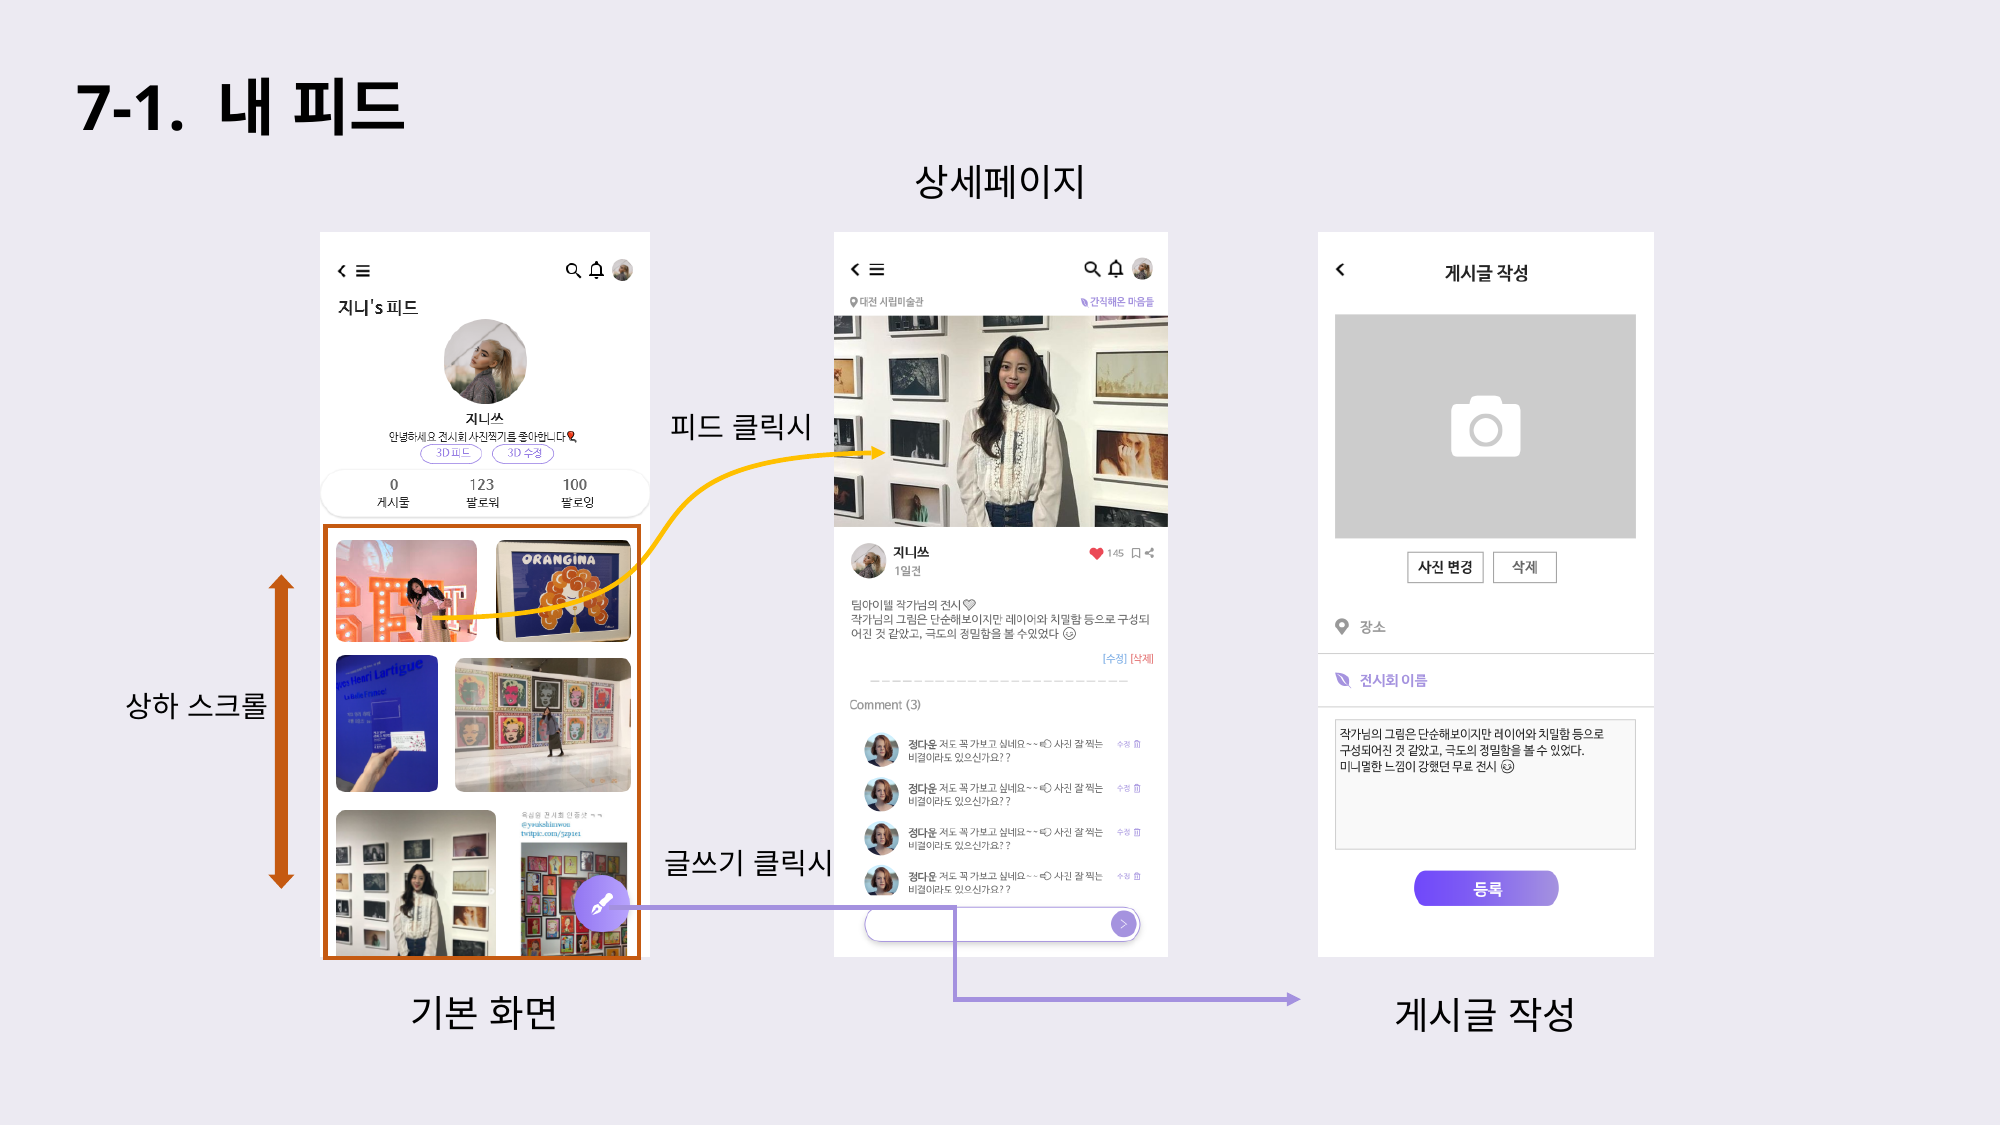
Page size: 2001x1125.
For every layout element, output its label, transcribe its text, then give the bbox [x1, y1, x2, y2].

text_box 글쓰기 클릭시 [650, 838, 834, 888]
text_box 피드 클릭시 [655, 402, 829, 452]
text_box 상세페이지 [900, 151, 1102, 212]
text_box [265, 572, 297, 891]
text_box 상하 스크롤 [110, 681, 284, 731]
picture [1318, 232, 1654, 957]
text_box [608, 907, 1301, 1000]
picture [834, 232, 1168, 907]
text_box 기본 화면 [395, 982, 574, 1043]
picture [320, 232, 650, 957]
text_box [432, 452, 886, 618]
text_box 7-1. 내 피드 [61, 60, 422, 151]
text_box 게시글 작성 [1379, 985, 1593, 1045]
